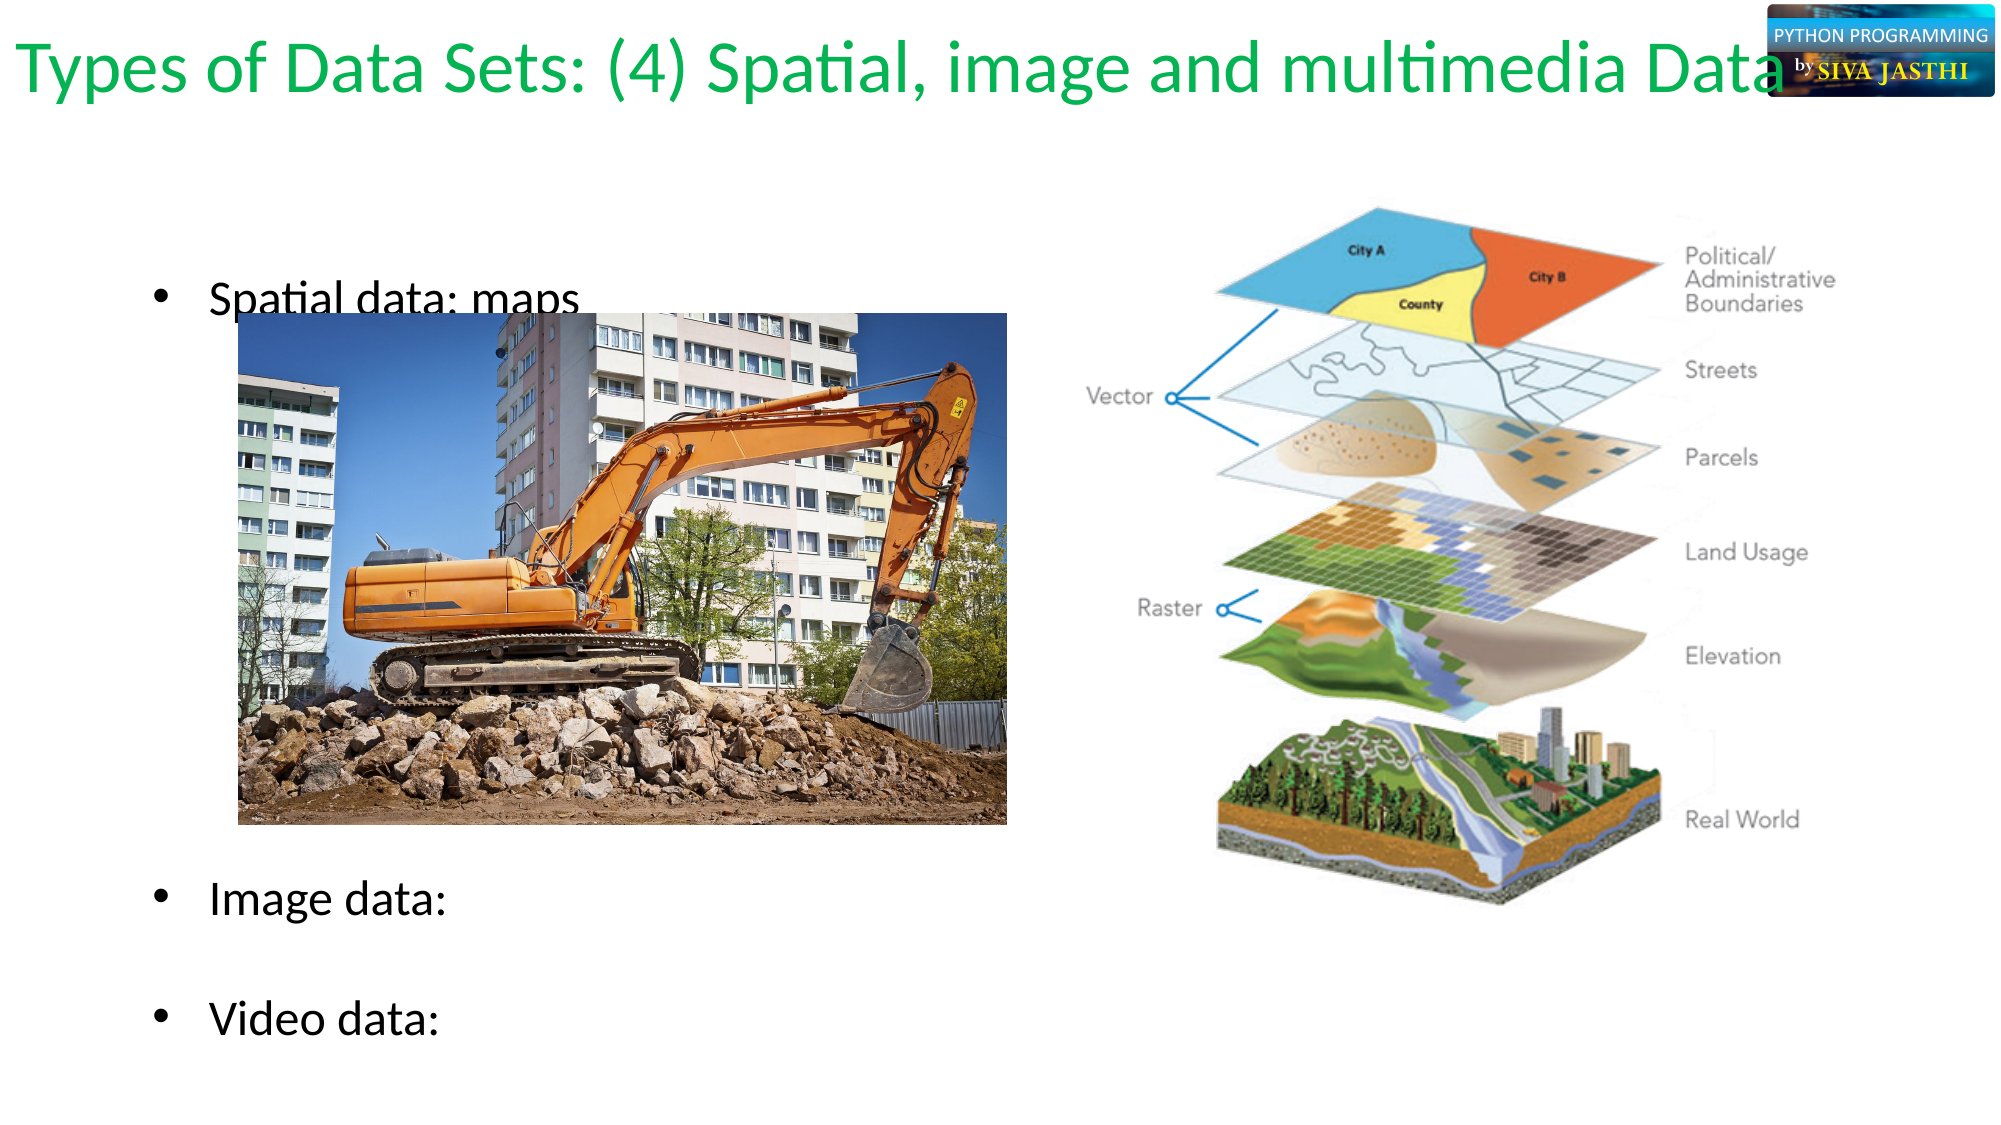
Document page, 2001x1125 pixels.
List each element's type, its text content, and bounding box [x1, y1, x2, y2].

picture [1025, 197, 1897, 909]
list Spatial data: maps Image data: Video data: [107, 197, 687, 804]
picture [238, 313, 1007, 826]
title Types of Data Sets: (4) Spatial, image and multimedia Data [0, 5, 2000, 119]
